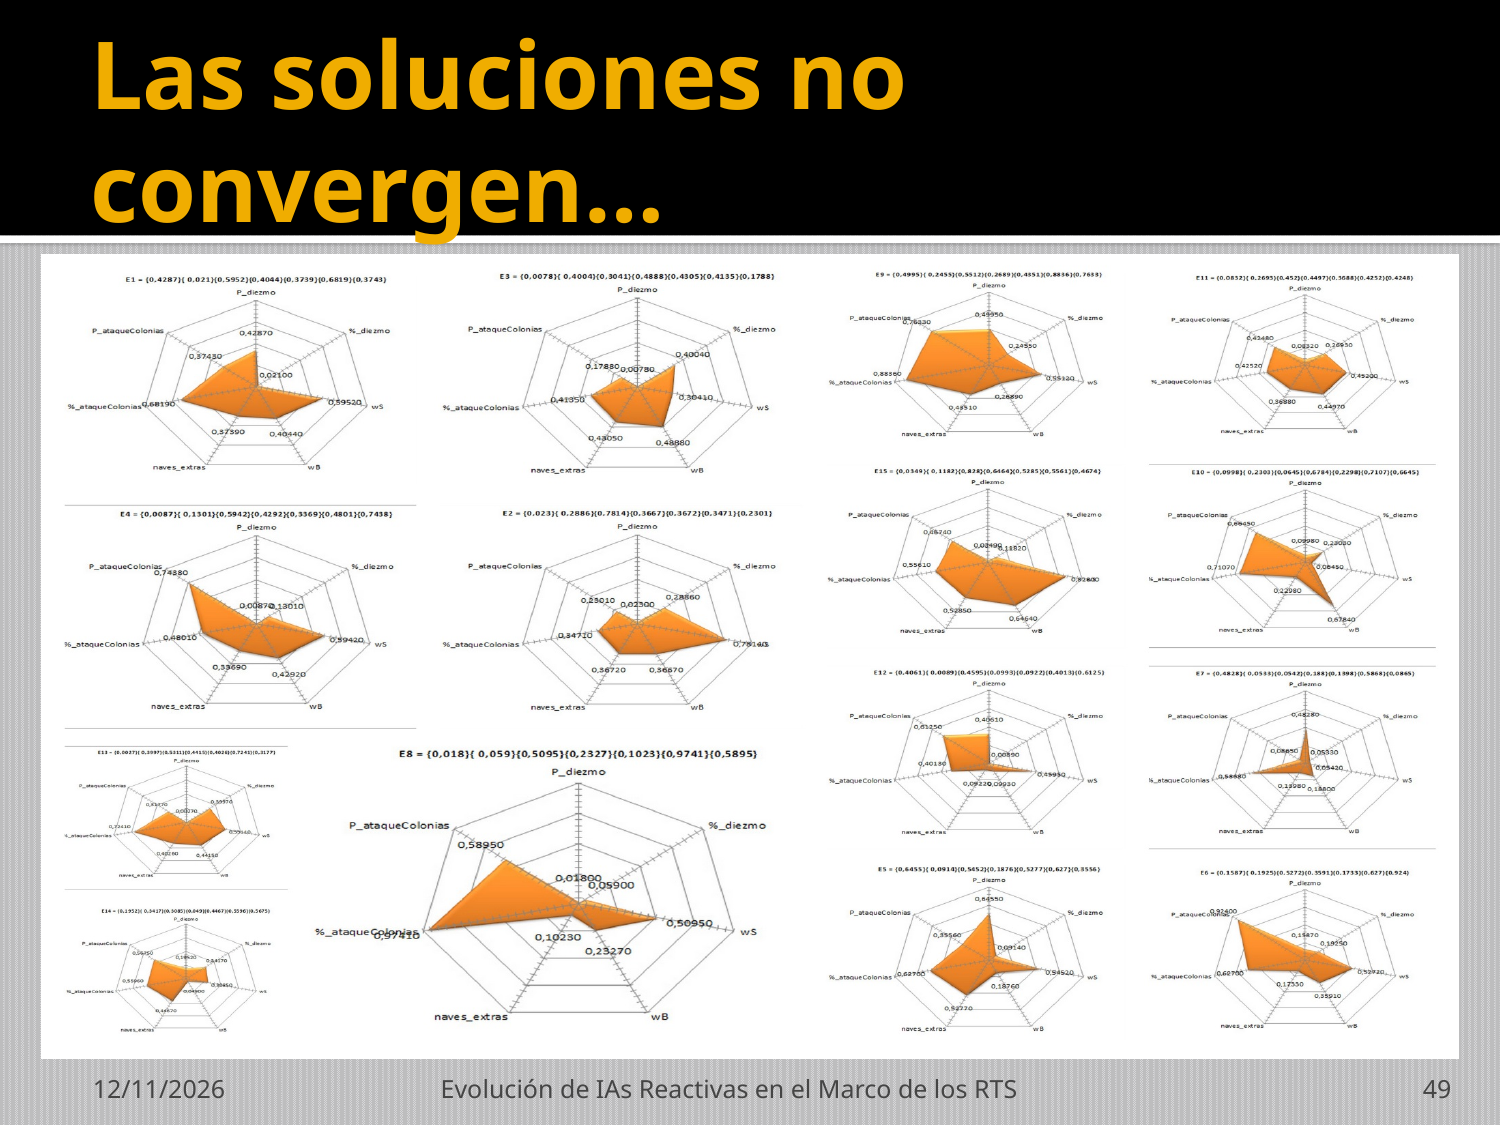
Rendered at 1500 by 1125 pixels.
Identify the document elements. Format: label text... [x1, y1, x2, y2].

slide_number 49 [1345, 1062, 1467, 1108]
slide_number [75, 1067, 425, 1108]
title Las soluciones no convergen… [75, 25, 1425, 231]
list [41, 254, 1459, 1059]
footer Evolución de IAs Reactivas en el Marco de los RTS [433, 1067, 1337, 1108]
